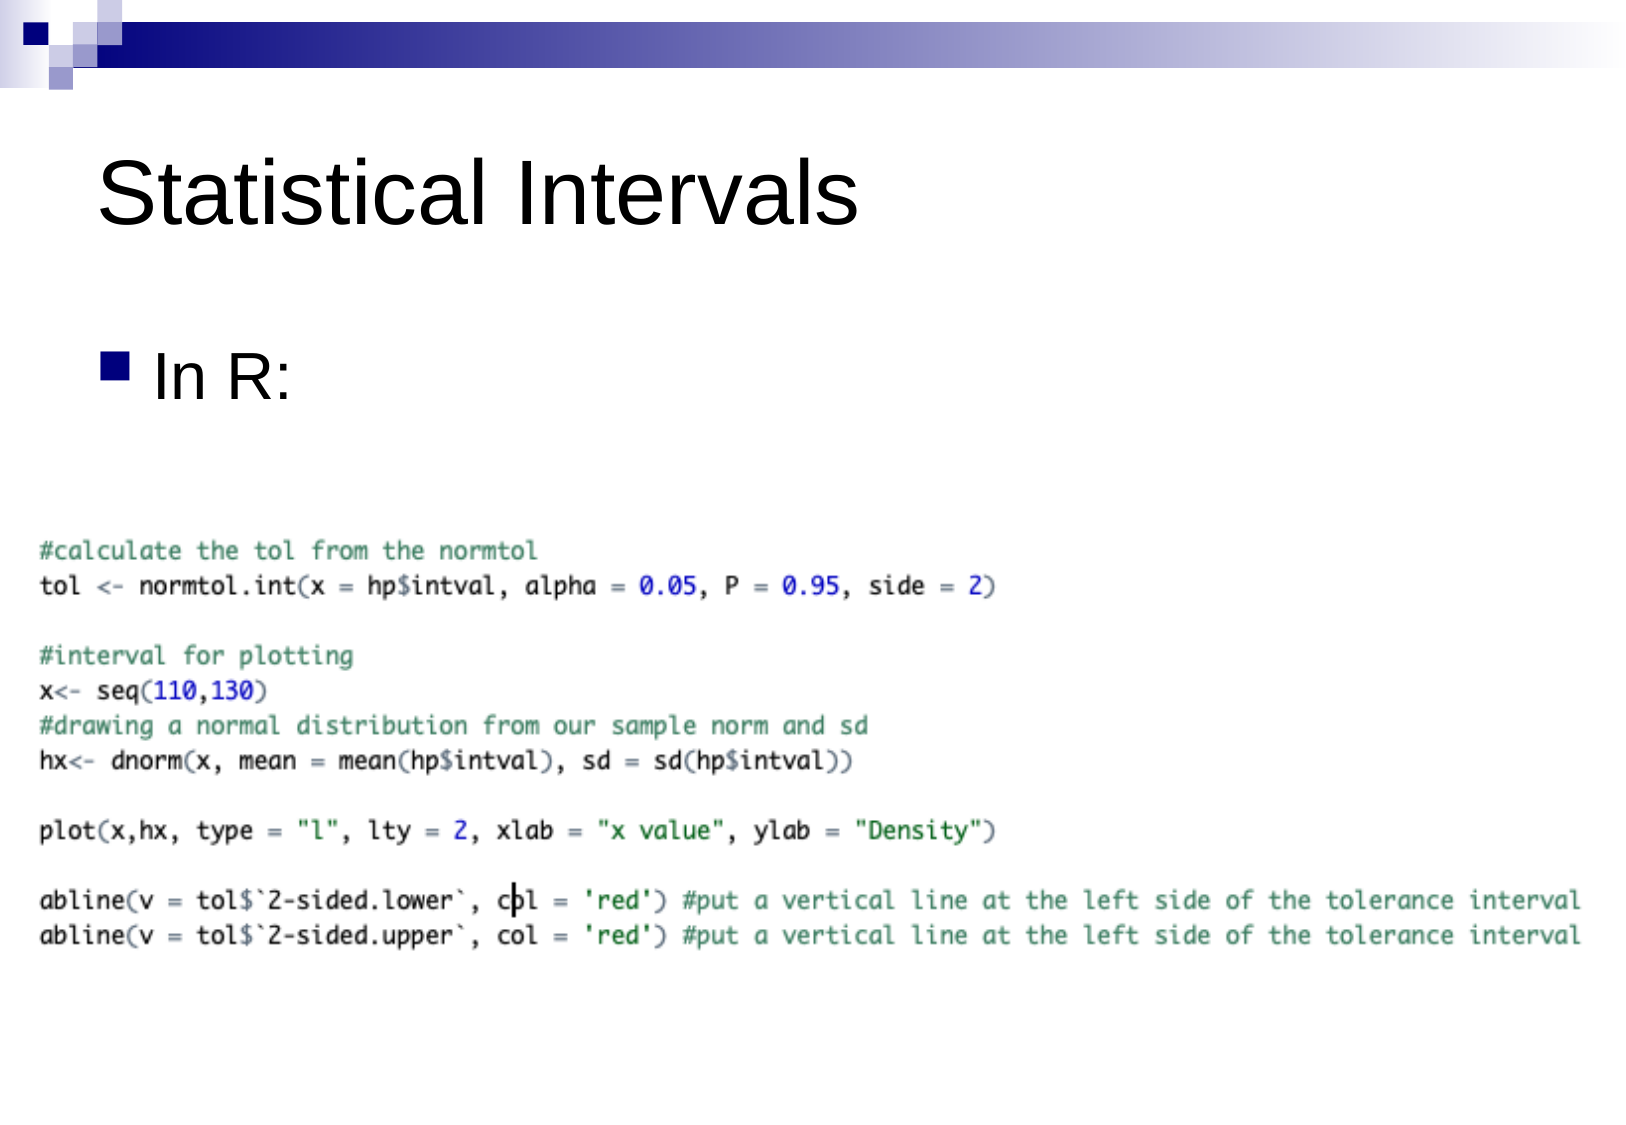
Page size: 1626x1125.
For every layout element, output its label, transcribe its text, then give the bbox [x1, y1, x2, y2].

title Statistical Intervals [81, 75, 1544, 300]
list In R: [81, 324, 1544, 524]
picture [32, 525, 1605, 963]
